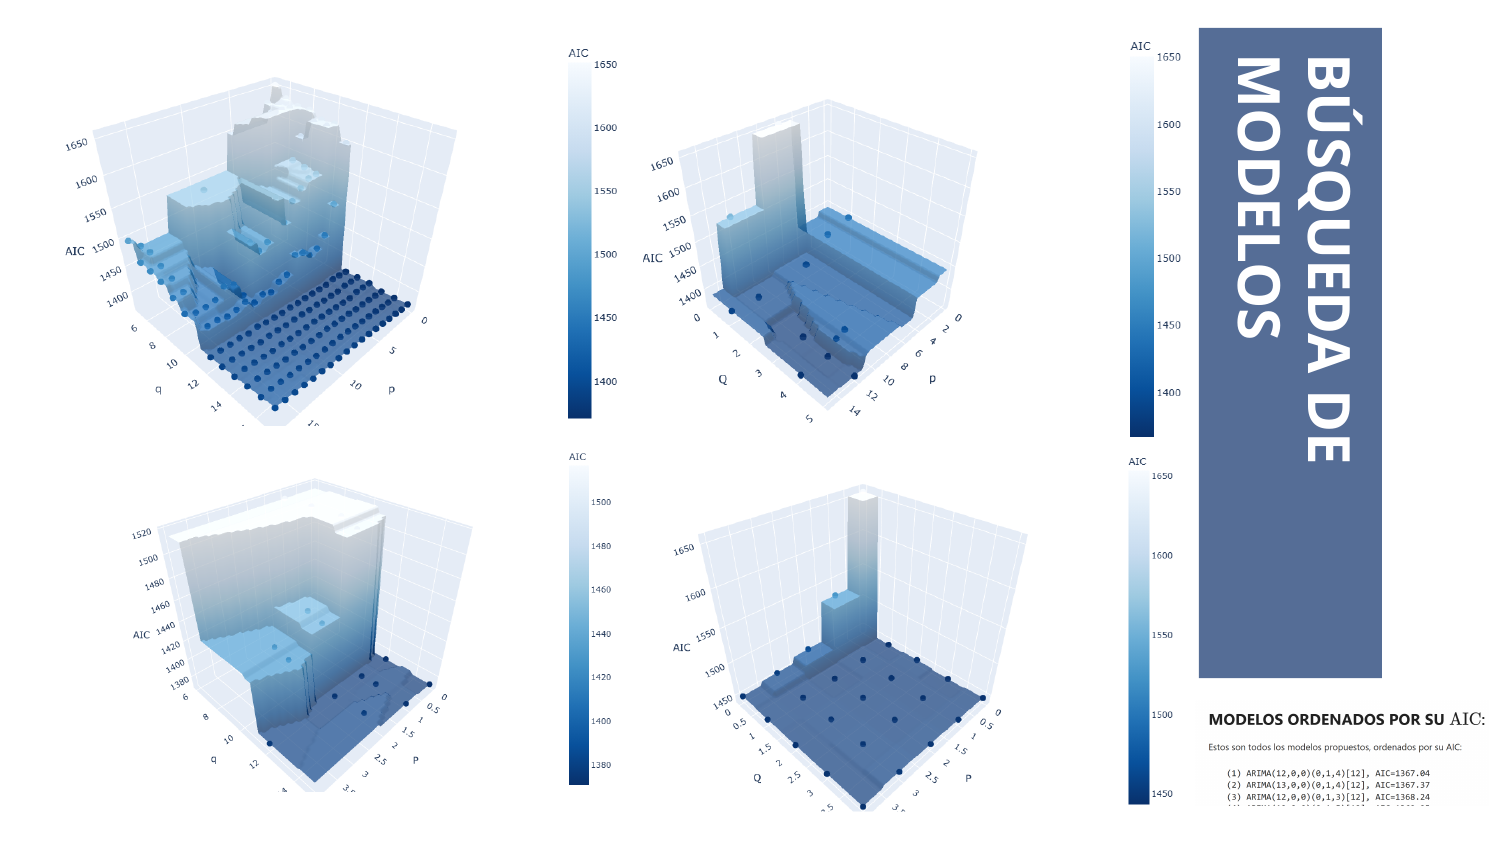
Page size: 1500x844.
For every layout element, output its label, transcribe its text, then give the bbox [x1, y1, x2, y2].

title BÚSQUEDA DE MODELOS [1212, 38, 1396, 654]
picture [1195, 700, 1489, 806]
picture [671, 445, 1186, 817]
picture [0, 27, 1196, 806]
text_box [1198, 27, 1382, 679]
